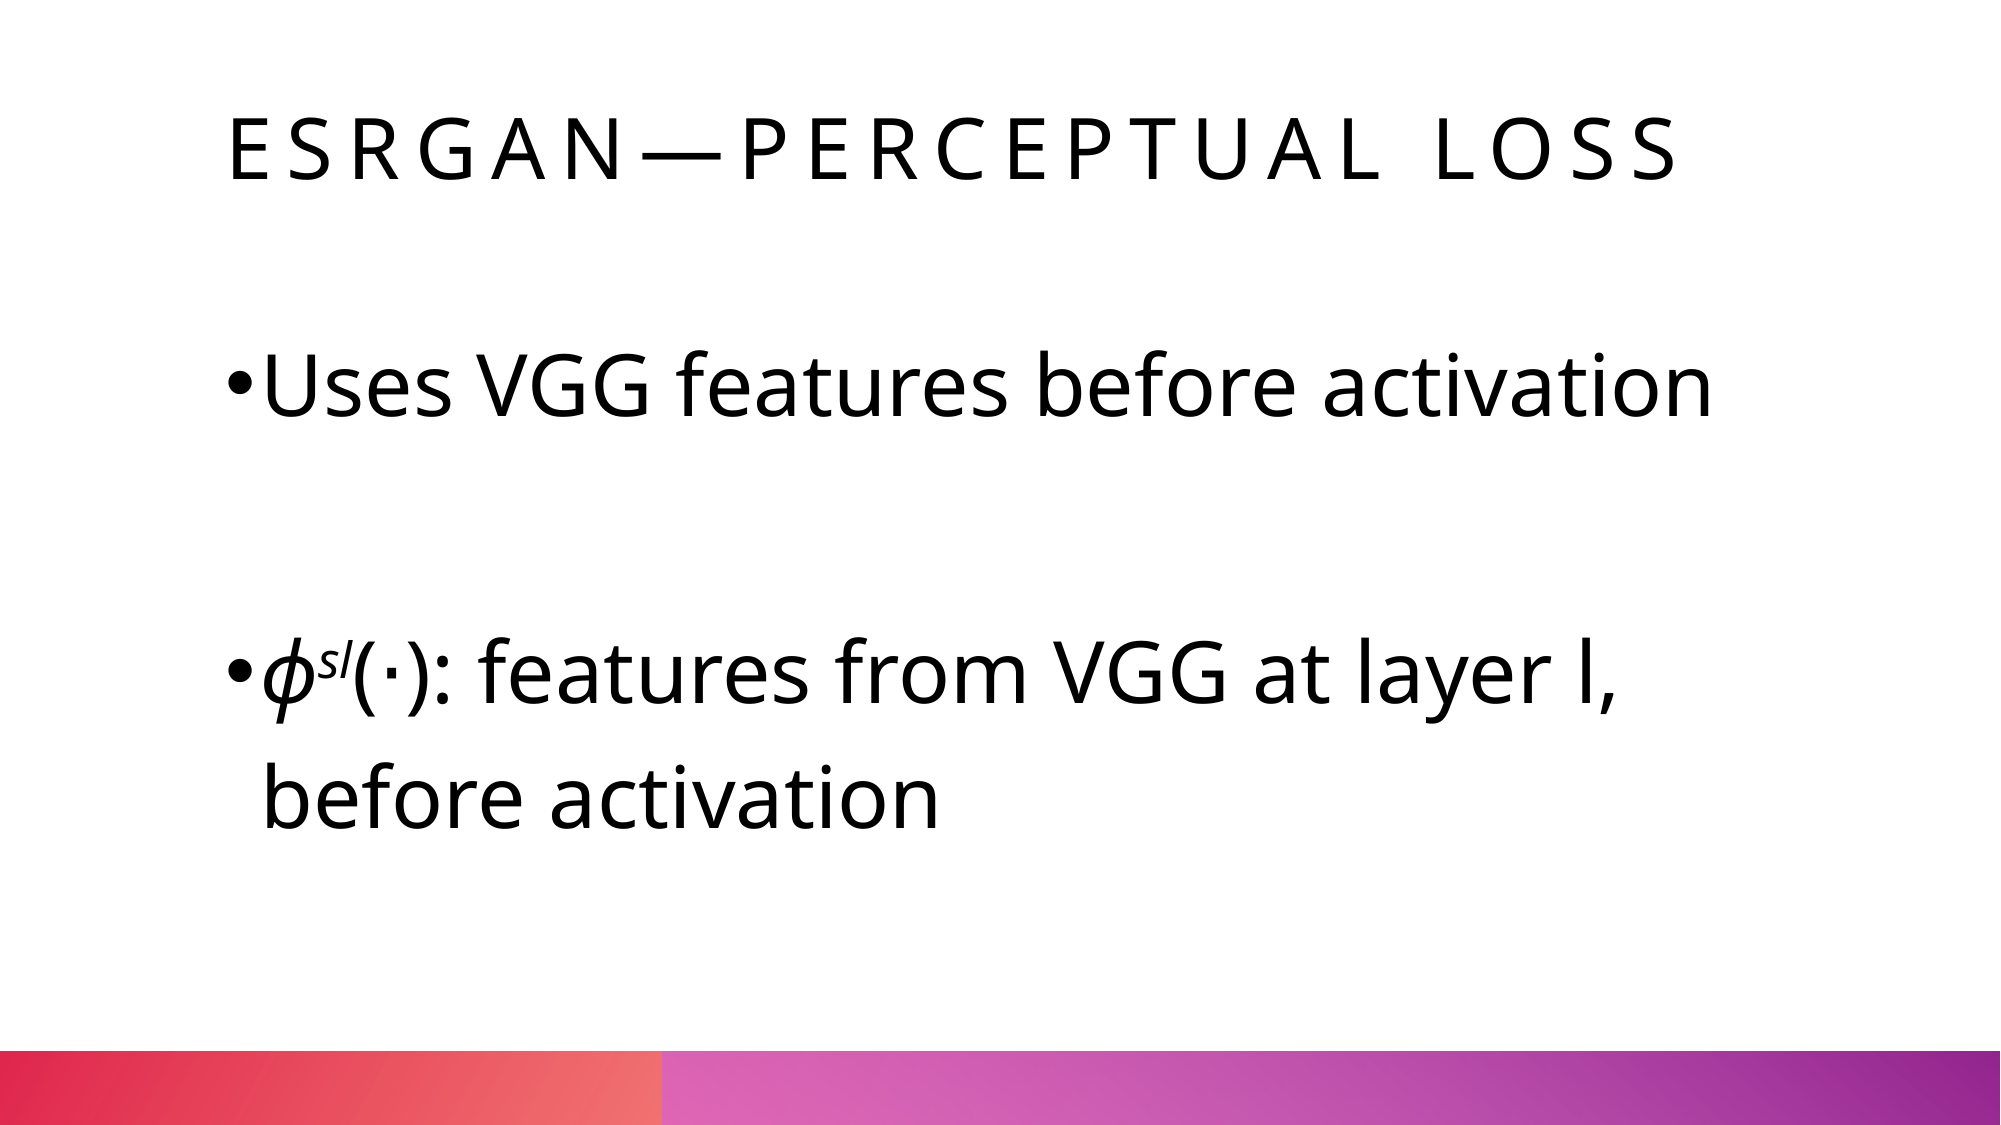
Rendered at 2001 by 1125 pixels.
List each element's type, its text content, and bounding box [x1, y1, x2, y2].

text_box [661, 1050, 2000, 1125]
title ESRGAN—Perceptual Loss [225, 102, 1775, 277]
text_box [0, 0, 2000, 1050]
text_box [0, 1050, 661, 1125]
